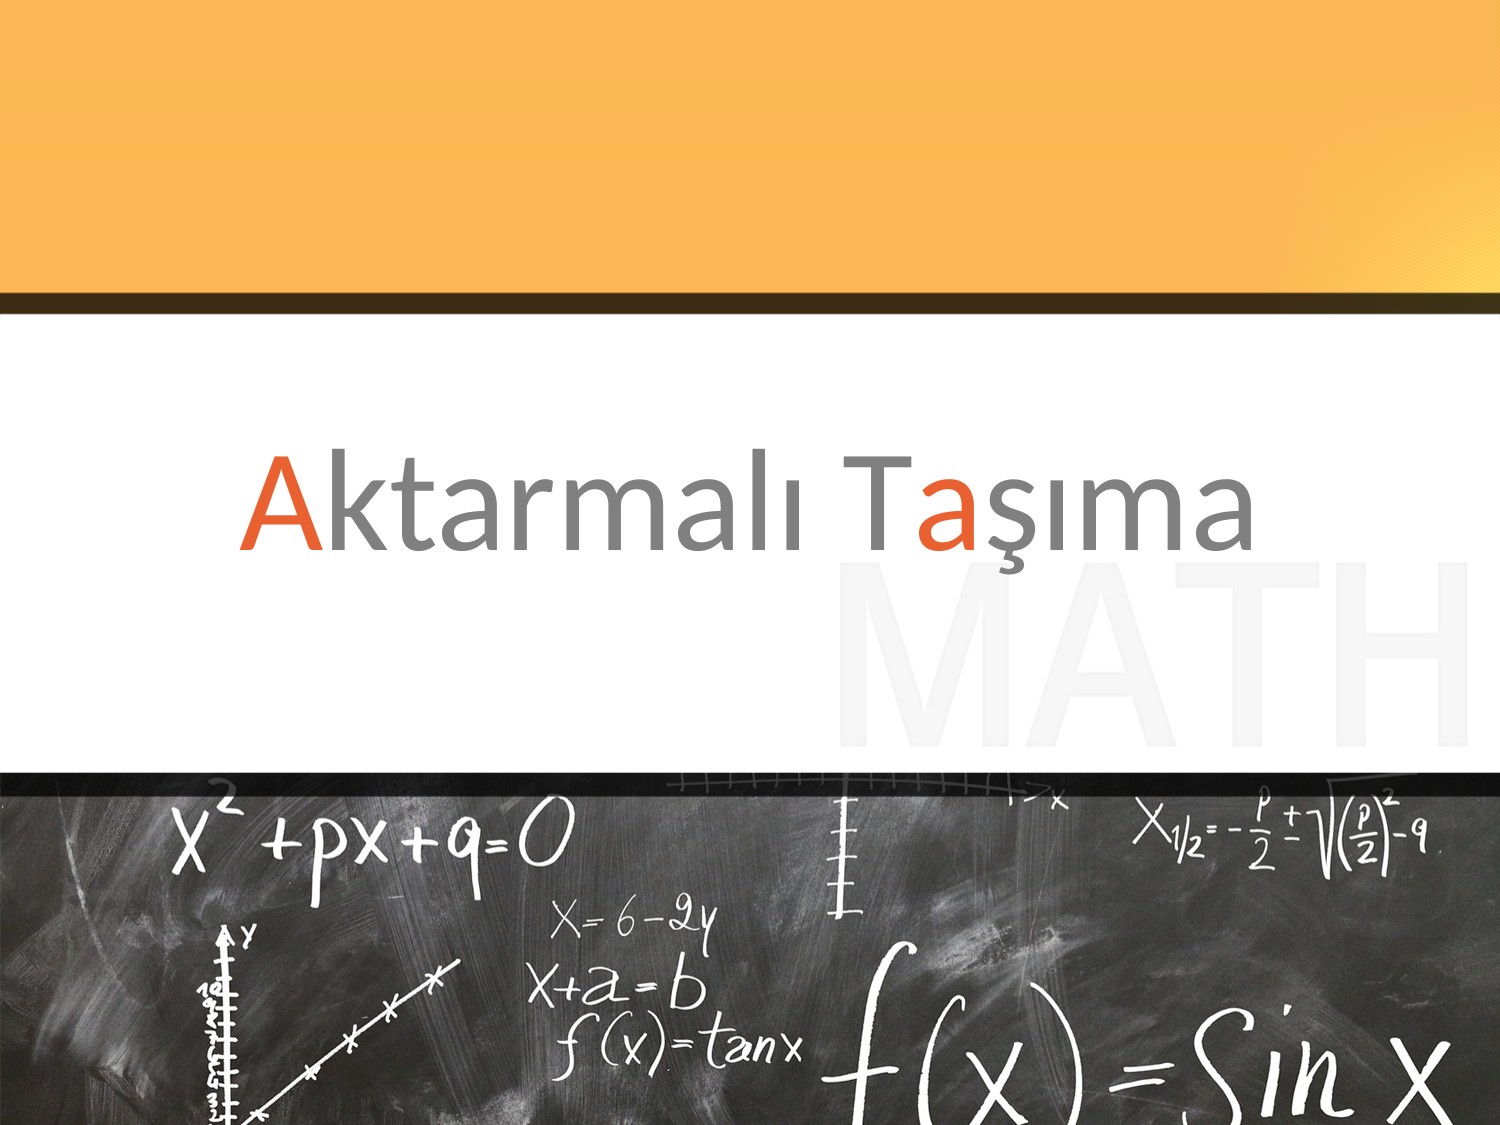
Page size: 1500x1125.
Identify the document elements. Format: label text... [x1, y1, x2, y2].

picture [0, 0, 1500, 1125]
title Aktarmalı Taşıma [28, 396, 1472, 619]
